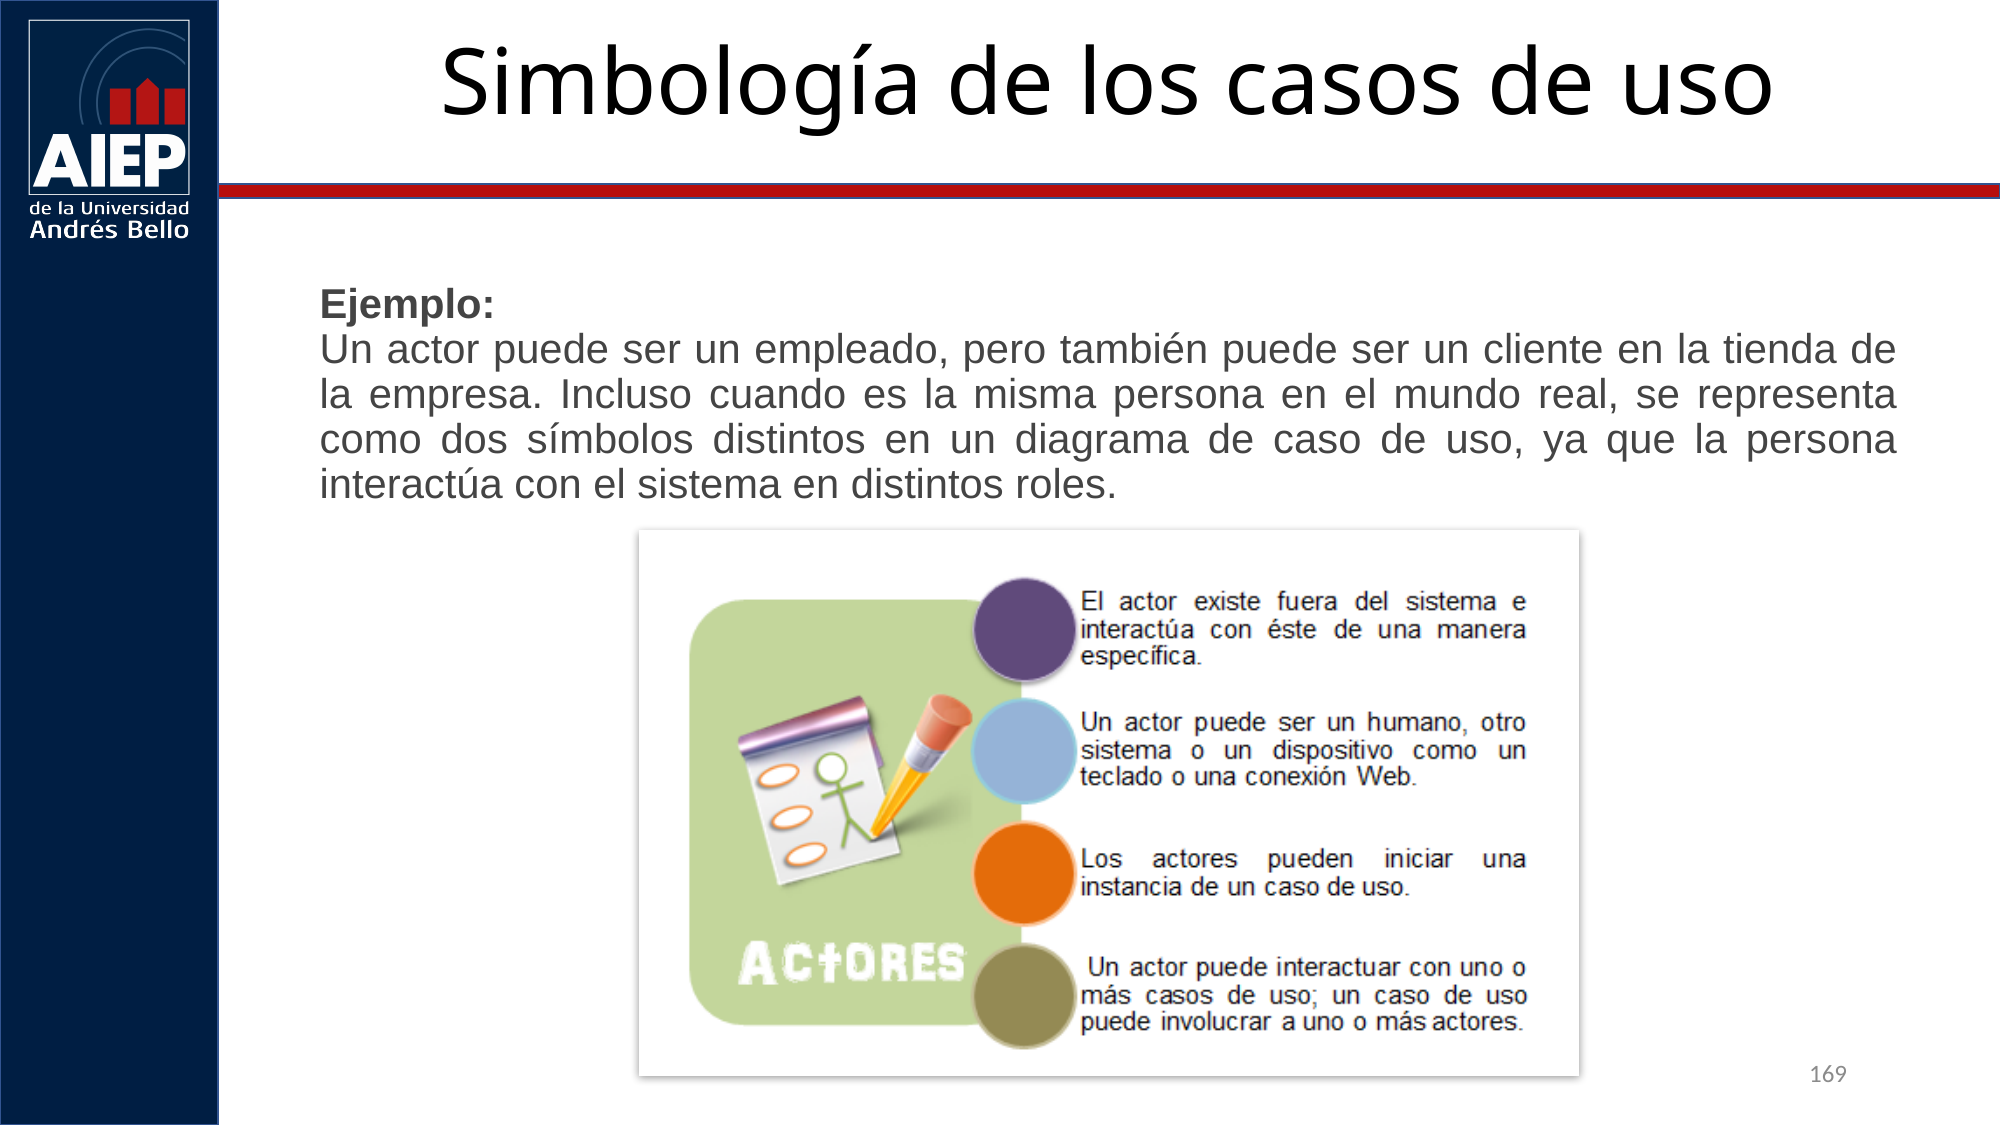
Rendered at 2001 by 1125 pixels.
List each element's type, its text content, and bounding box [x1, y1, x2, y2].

picture [19, 12, 199, 246]
text_box Ejemplo: Un actor puede ser un empleado, pero también puede ser un cliente en la tienda de la empresa. Incluso cuando es la misma persona en el mundo real, se representa como dos símbolos distintos en un diagrama de caso de uso, ya que la persona interactúa con el sistema en distintos roles. [304, 275, 1913, 503]
slide_number 169 [1412, 1042, 1863, 1103]
text_box Simbología de los casos de uso [239, 28, 1978, 156]
text_box [0, 0, 219, 1125]
text_box [217, 183, 2000, 199]
picture [653, 544, 1565, 1062]
